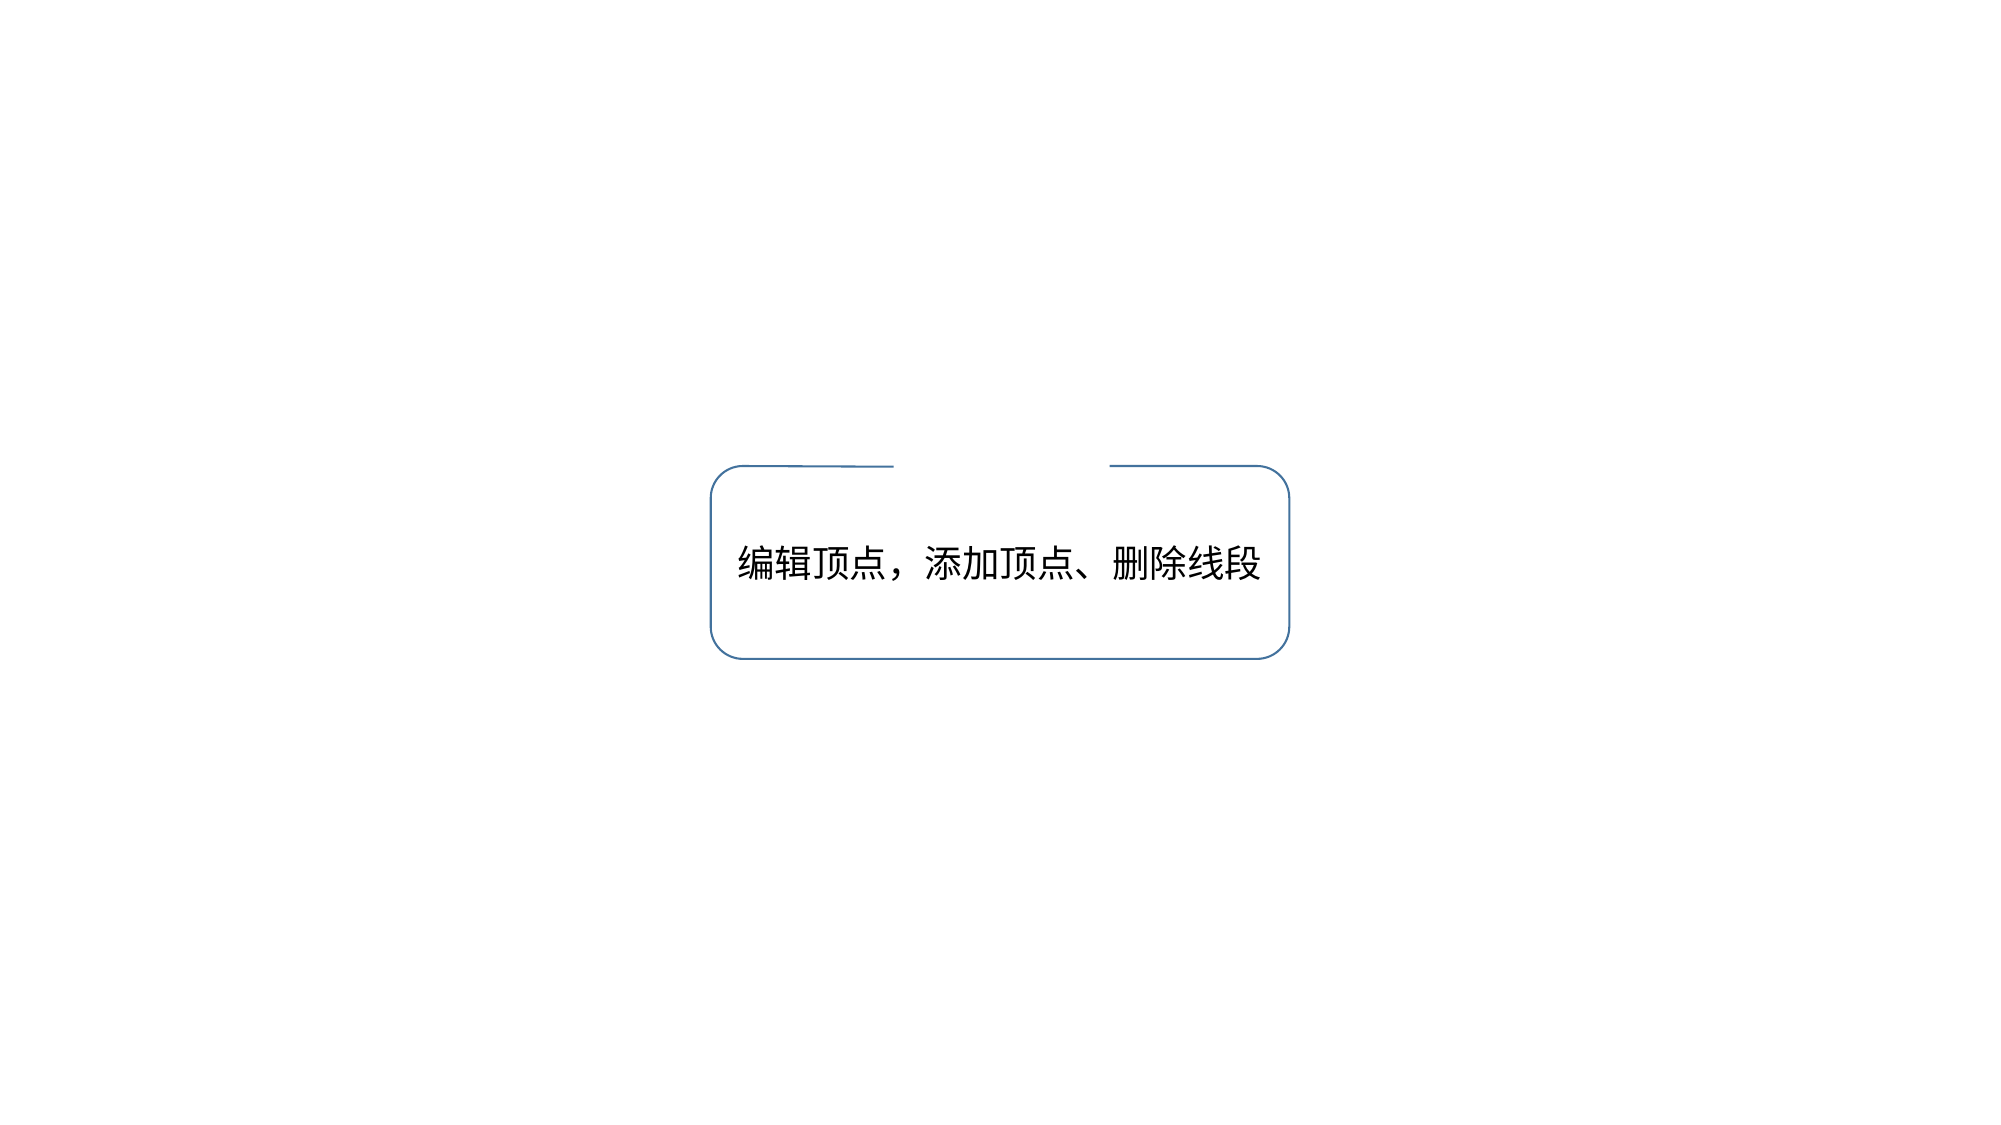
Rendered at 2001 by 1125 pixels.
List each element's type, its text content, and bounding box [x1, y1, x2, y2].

text_box 编辑顶点，添加顶点、删除线段 [709, 464, 1291, 660]
